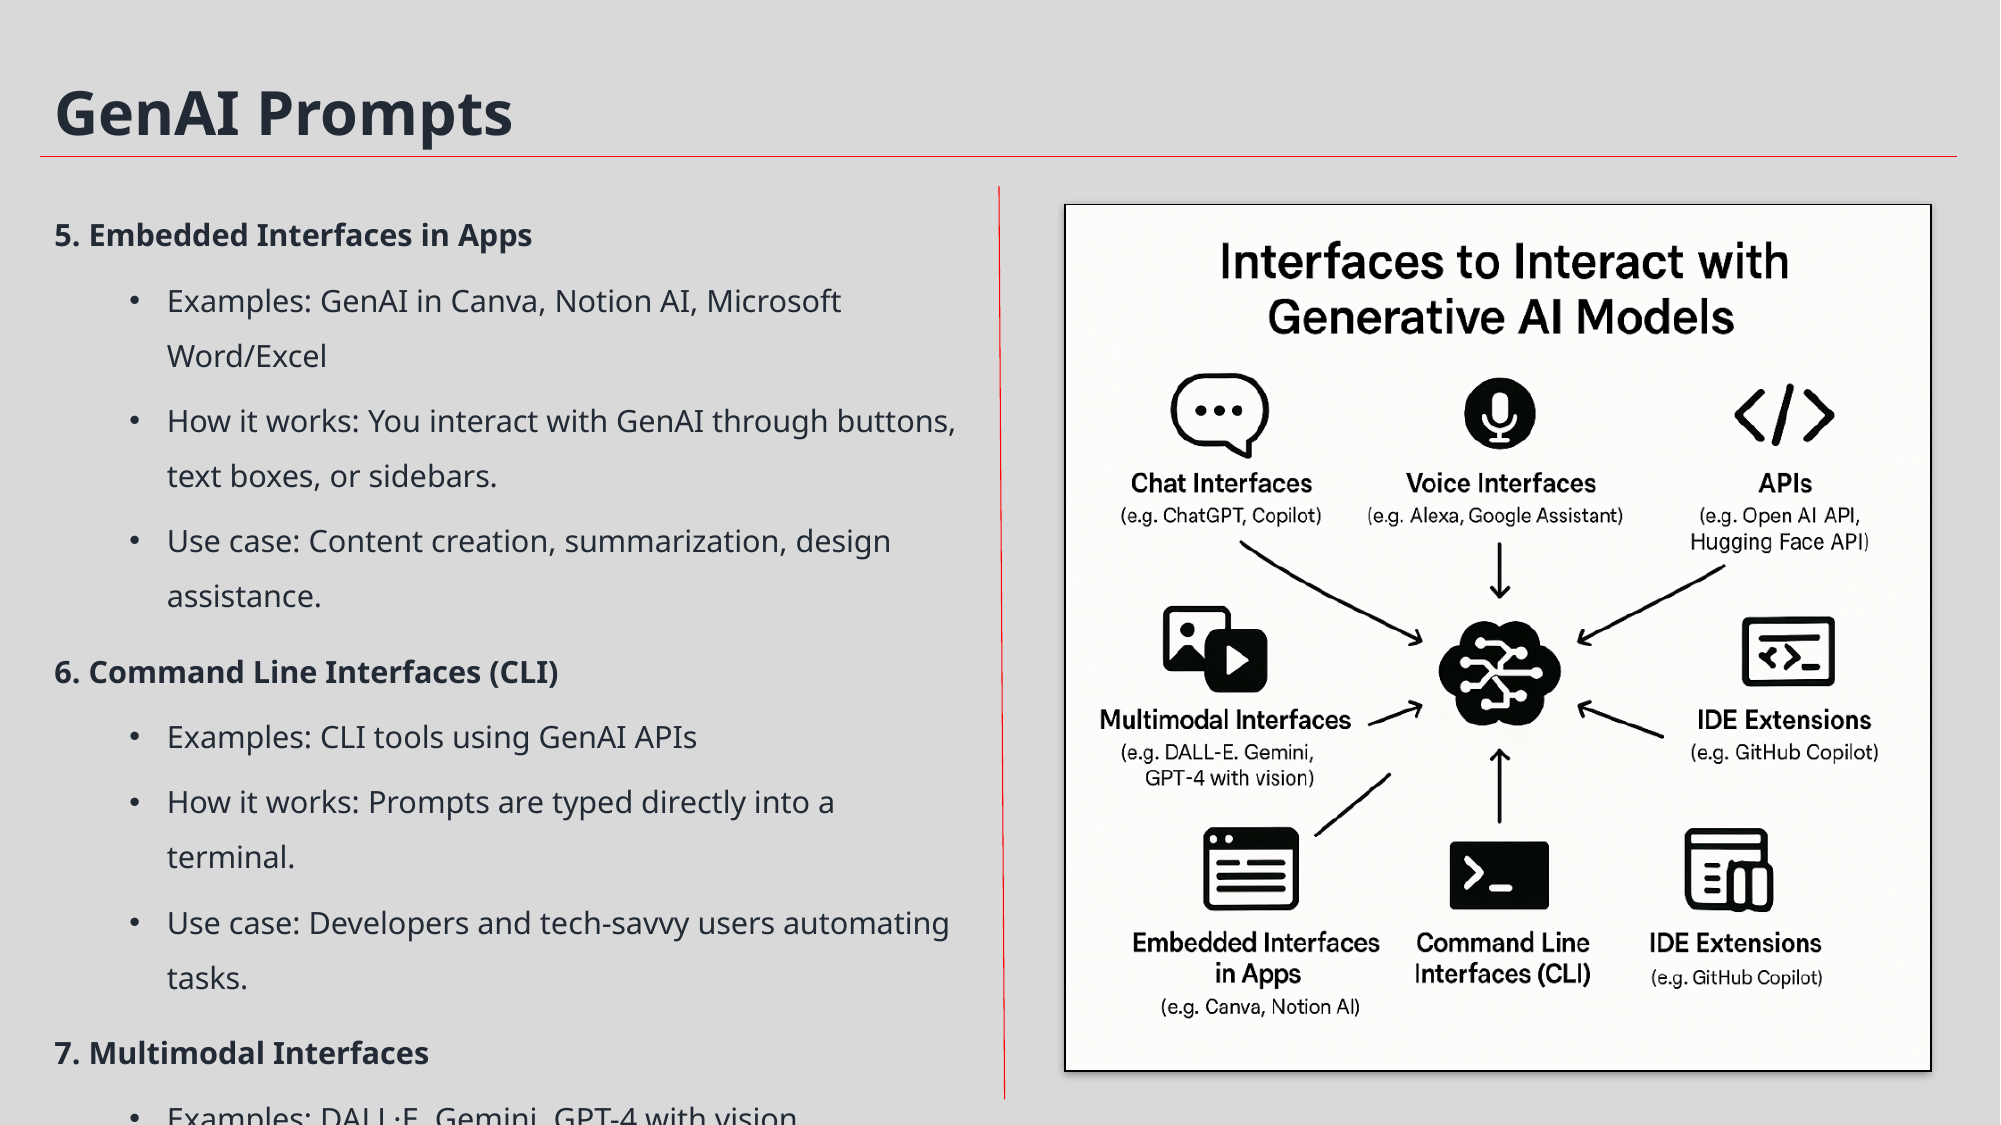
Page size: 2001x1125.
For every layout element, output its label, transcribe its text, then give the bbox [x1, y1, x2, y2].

picture [1065, 205, 1931, 1071]
list 5. Embedded Interfaces in Apps Examples: GenAI in Canva, Notion AI, Microsoft Word/Excel How it works: You interact with GenAI through buttons, text boxes, or sidebars. Use case: Content creation, summarization, design assistance. 6. Command Line Interfaces (CLI) Examples: CLI tools using GenAI APIs How it works: Prompts are typed directly into a terminal. Use case: Developers and tech-savvy users automating tasks. 7. Multimodal Interfaces Examples: DALL·E, Gemini, GPT-4 with vision How it works: You give prompts using text, images, or even audio. Use case: Image generation, visual Q&A, audio transcription, [39, 190, 981, 1098]
list GenAI Prompts [39, 43, 1957, 157]
